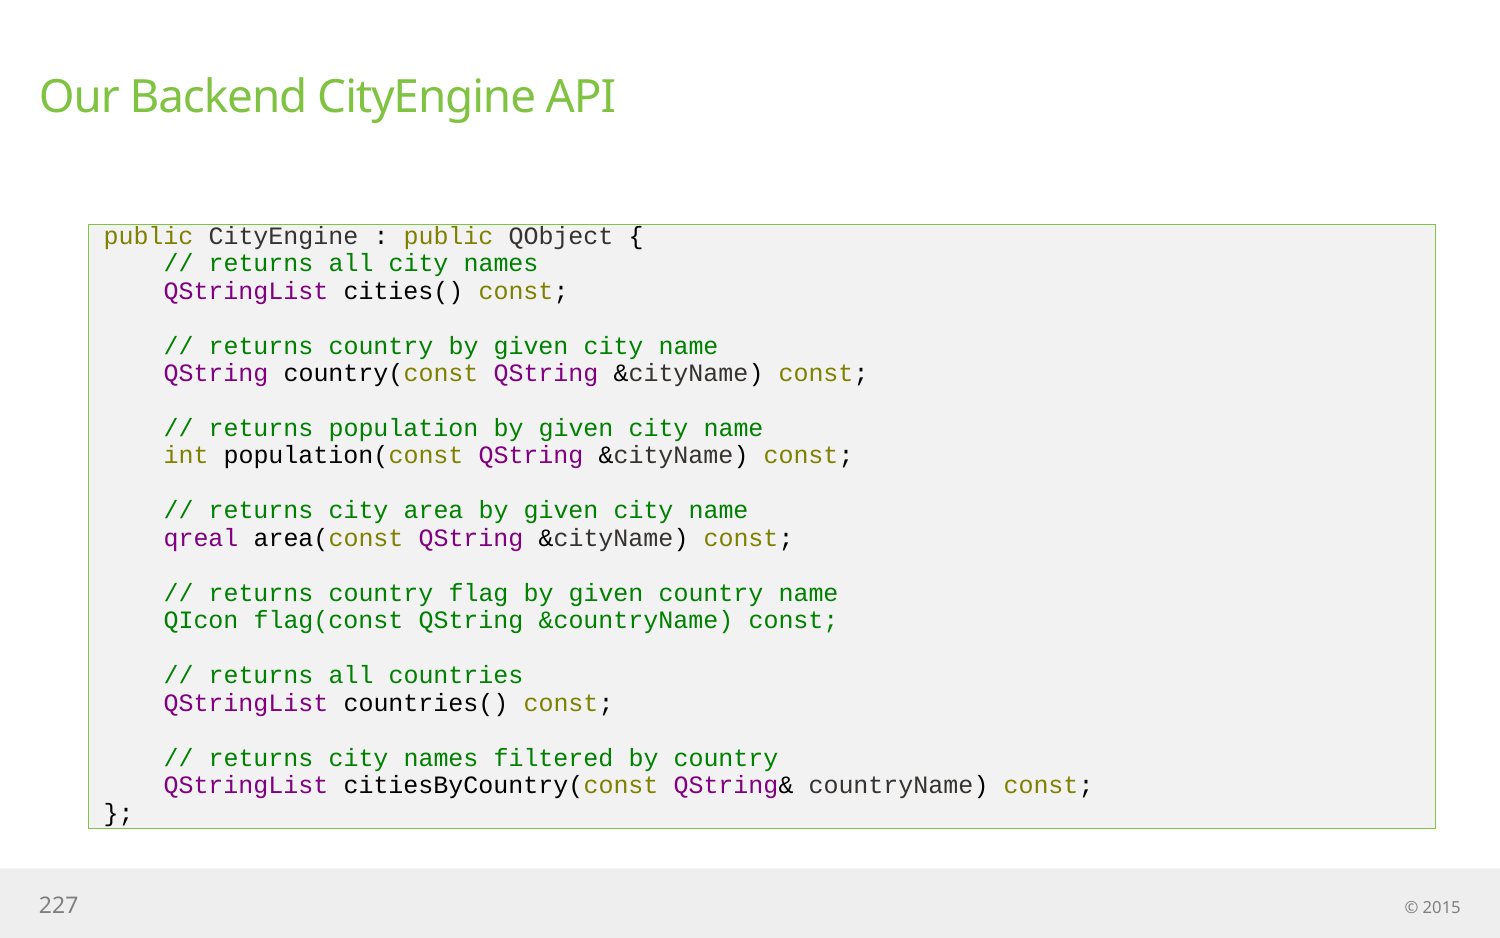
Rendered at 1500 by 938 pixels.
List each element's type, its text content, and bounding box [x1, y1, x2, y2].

footer © 2015 [1188, 896, 1461, 917]
slide_number 227 [39, 892, 410, 921]
text_box public CityEngine : public QObject { // returns all city names QStringList cities() const; // returns country by given city name QString country(const QString &cityName) const; // returns population by given city name int population(const QString &cityName) const; // returns city area by given city name qreal area(const QString &cityName) const; // returns country flag by given country name QIcon flag(const QString &countryName) const; // returns all countries QStringList countries() const; // returns city names filtered by country QStringList citiesByCountry(const QString& countryName) const; }; [88, 224, 1436, 829]
title Our Backend CityEngine API [39, 66, 1052, 195]
